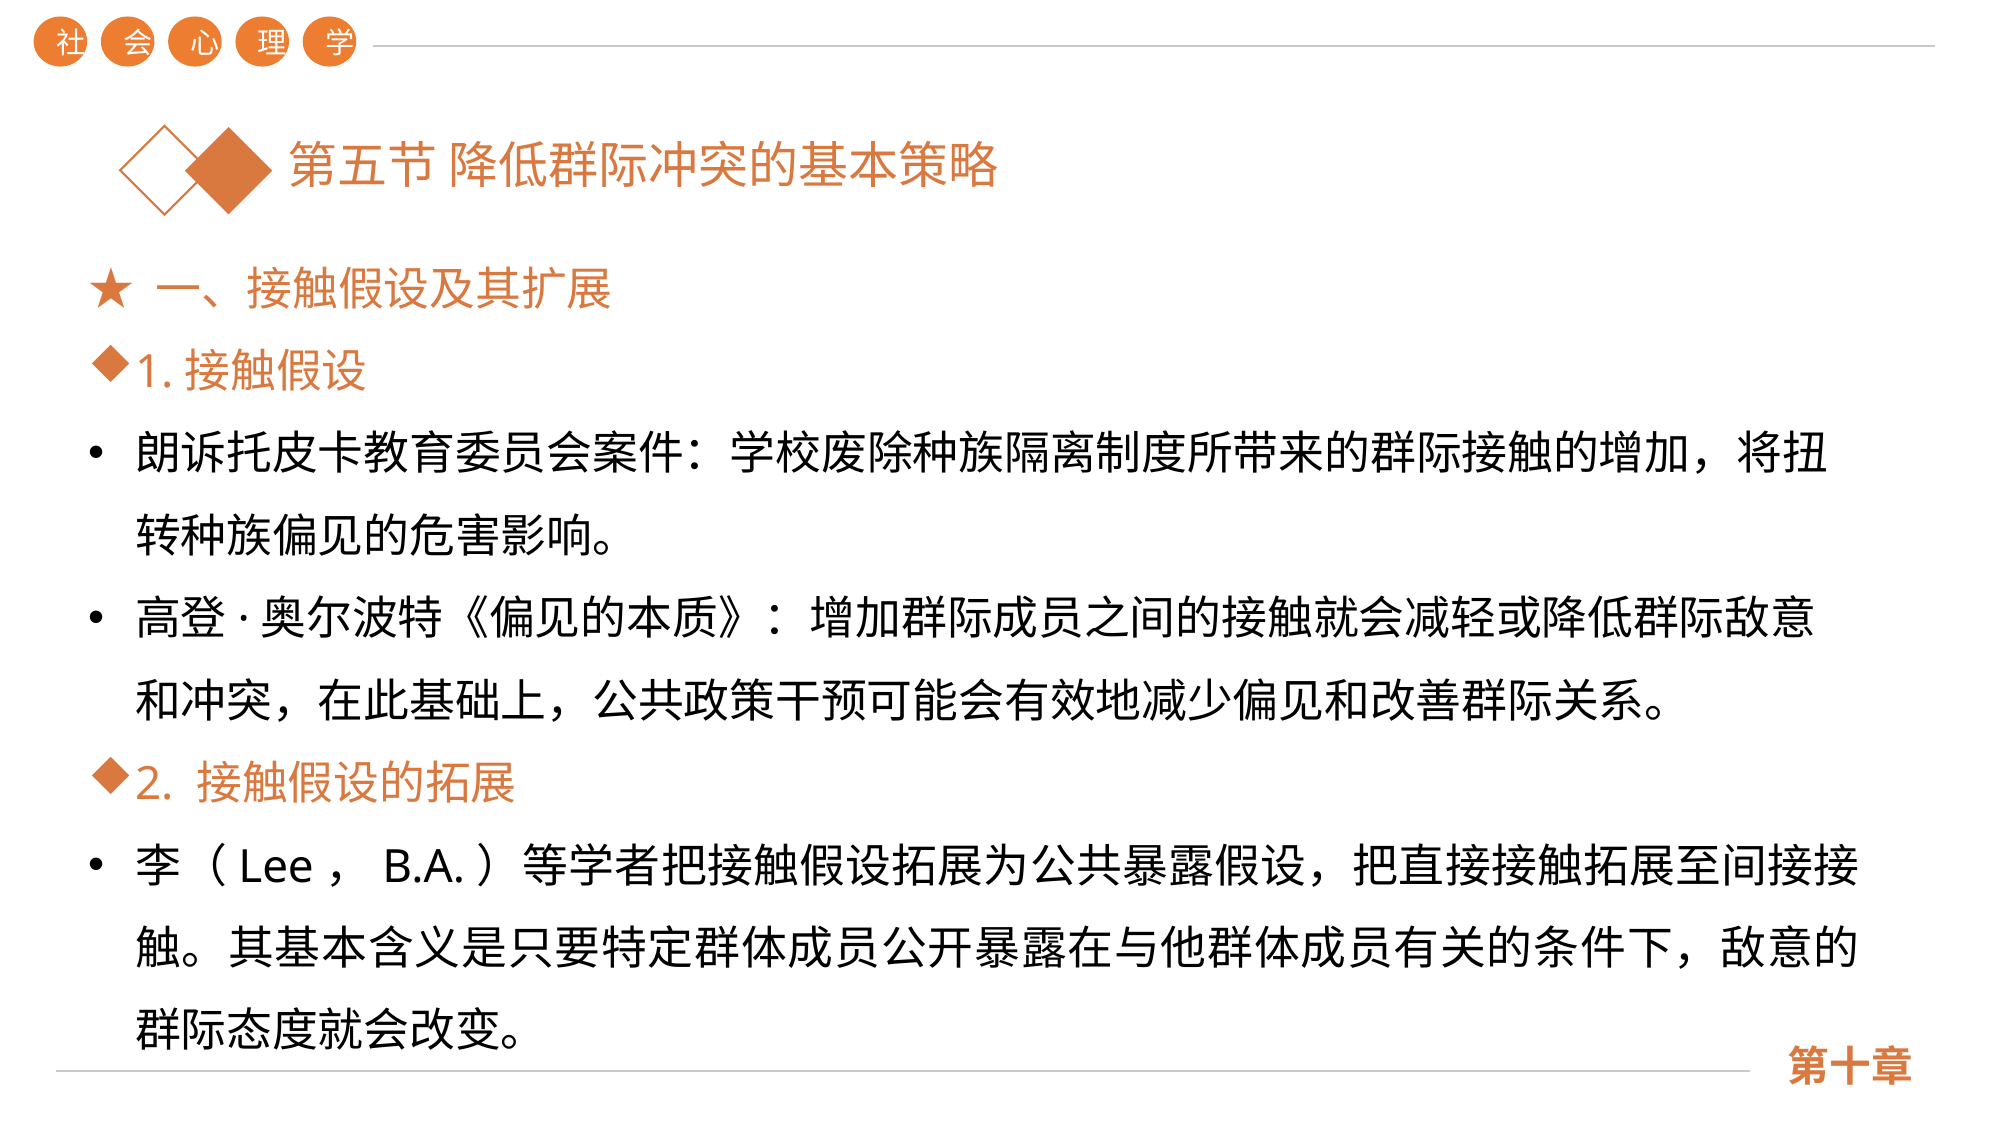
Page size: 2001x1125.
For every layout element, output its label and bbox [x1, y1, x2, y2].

text_box [33, 16, 2000, 1097]
